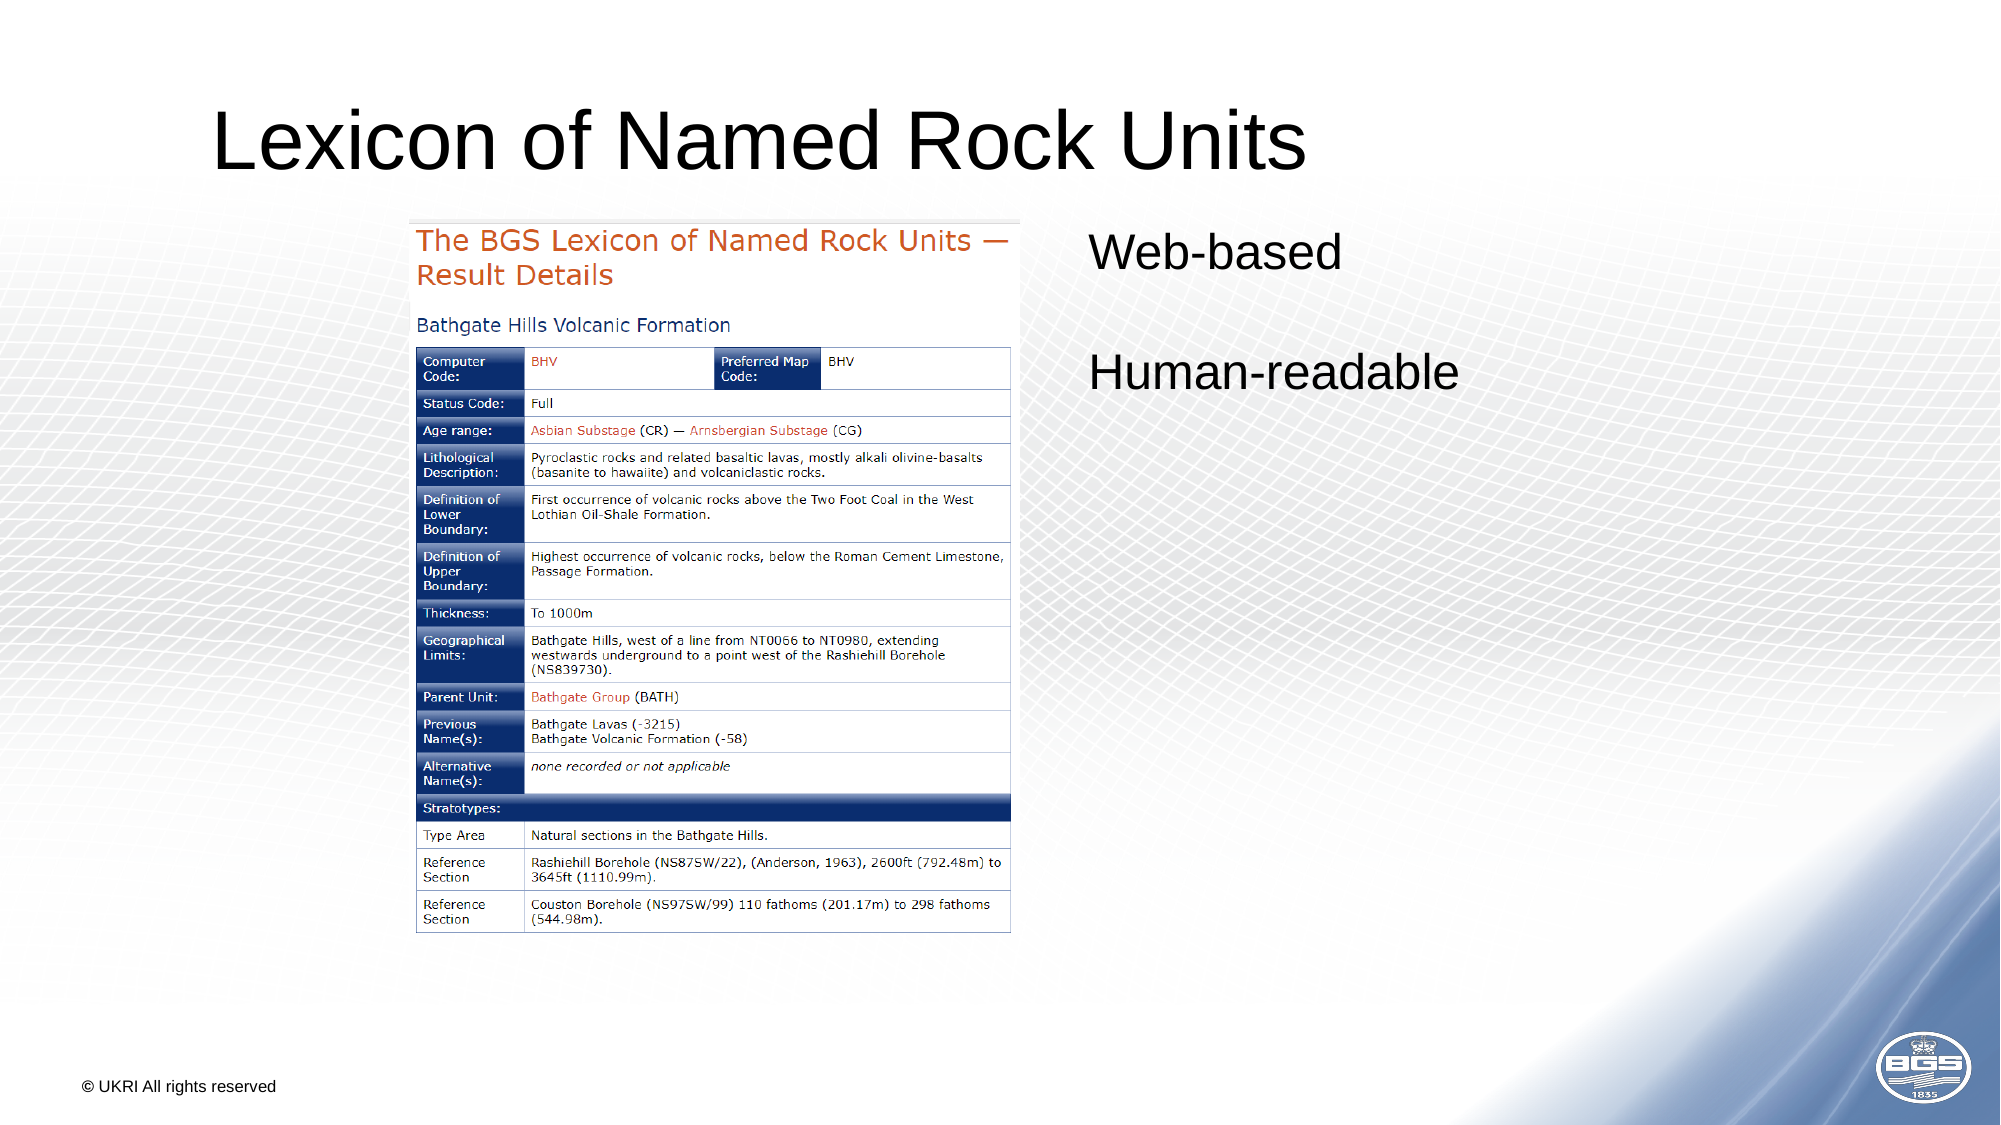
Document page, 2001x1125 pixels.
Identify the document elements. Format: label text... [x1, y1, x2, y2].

title Lexicon of Named Rock Units [196, 42, 1772, 231]
picture [0, 0, 2000, 1125]
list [409, 219, 1020, 933]
text_box Web-based Human-readable [1073, 211, 1476, 407]
